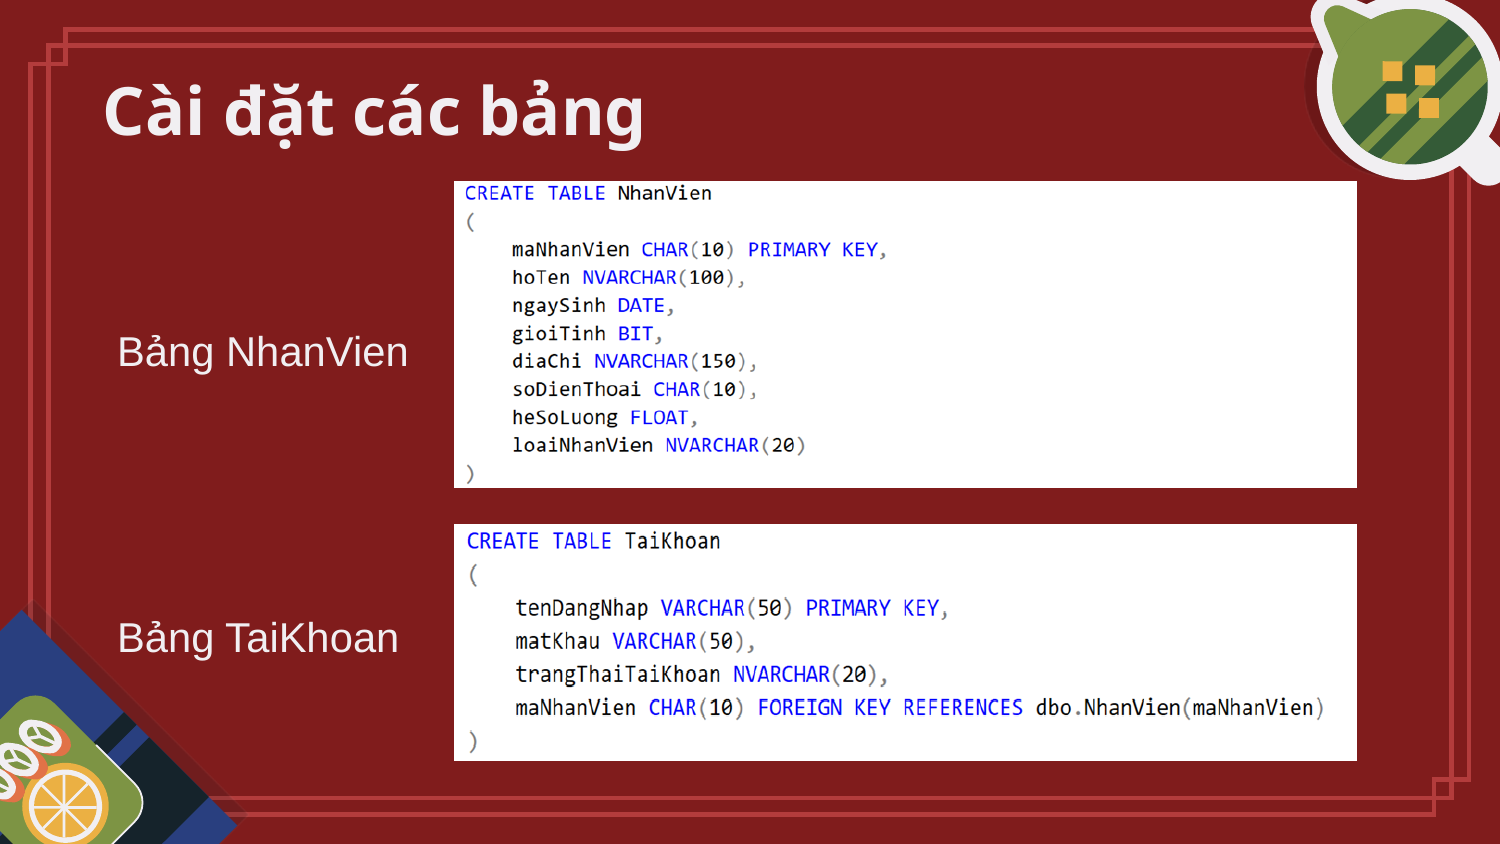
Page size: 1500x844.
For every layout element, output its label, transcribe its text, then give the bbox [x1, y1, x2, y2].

picture [454, 181, 1357, 488]
text_box Bảng TaiKhoan [101, 592, 449, 679]
picture [454, 524, 1357, 762]
title Cài đặt các bảng [87, 60, 716, 158]
text_box Bảng NhanVien [101, 306, 449, 393]
